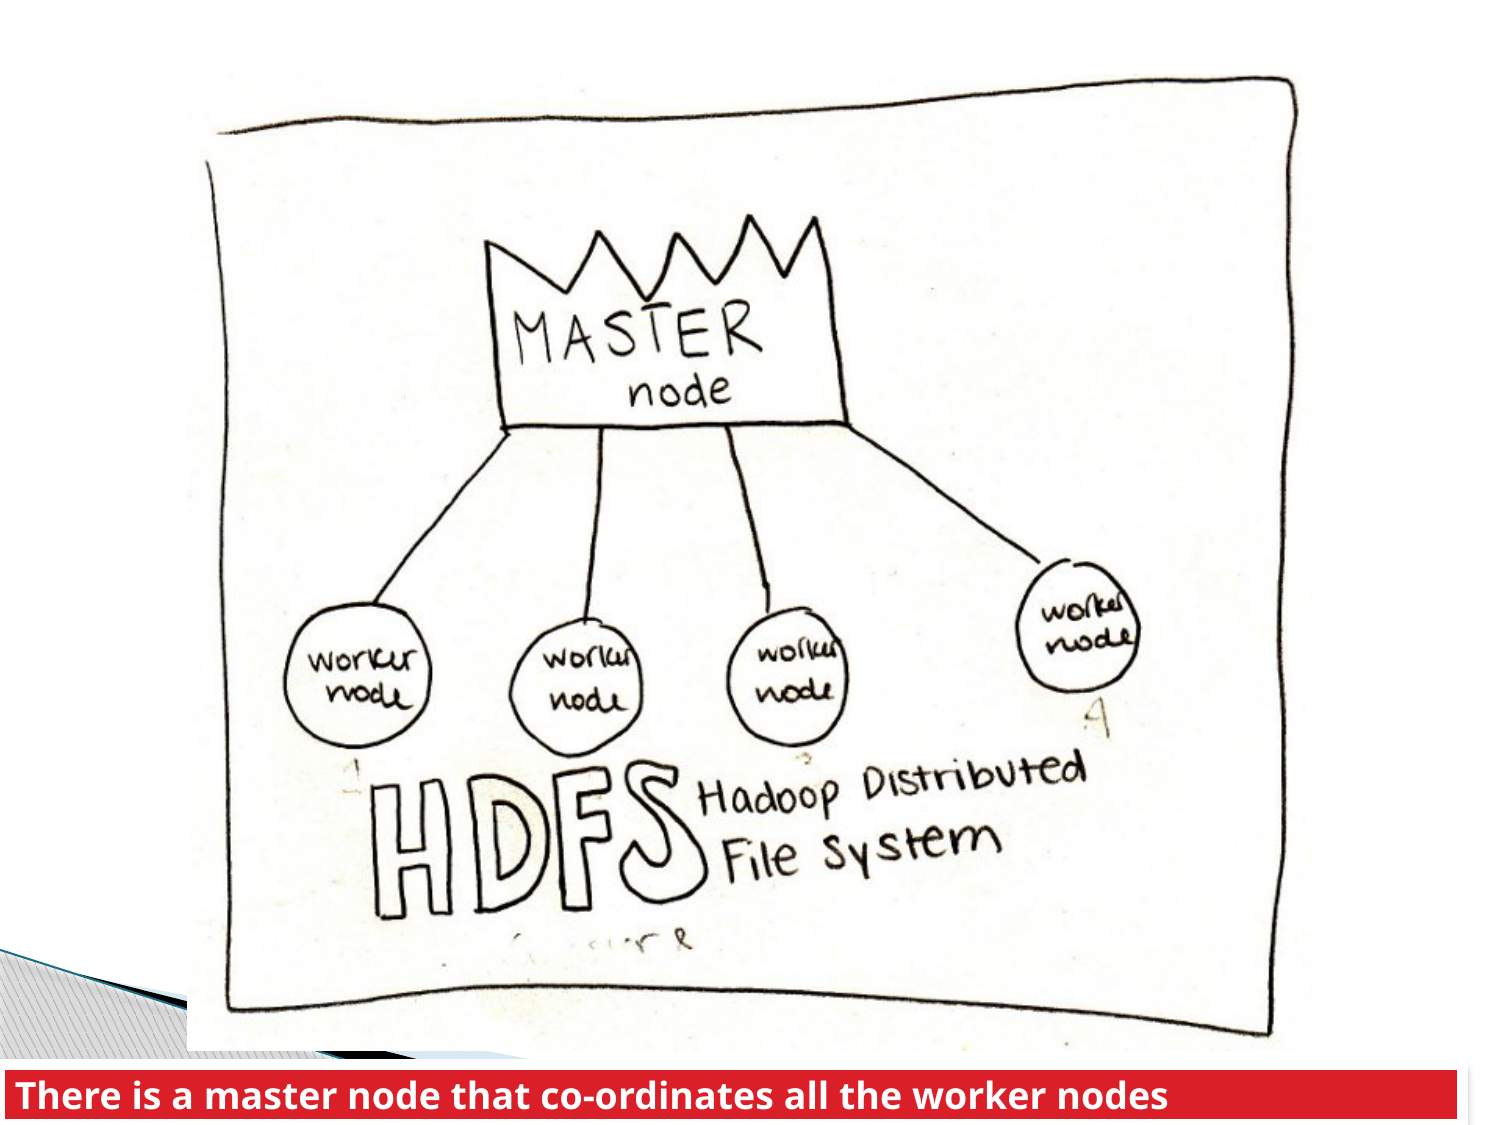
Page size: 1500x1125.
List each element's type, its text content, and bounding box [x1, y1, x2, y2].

picture [187, 73, 1313, 1051]
text_box There is a master node that co-ordinates all the worker nodes [0, 1059, 1468, 1125]
